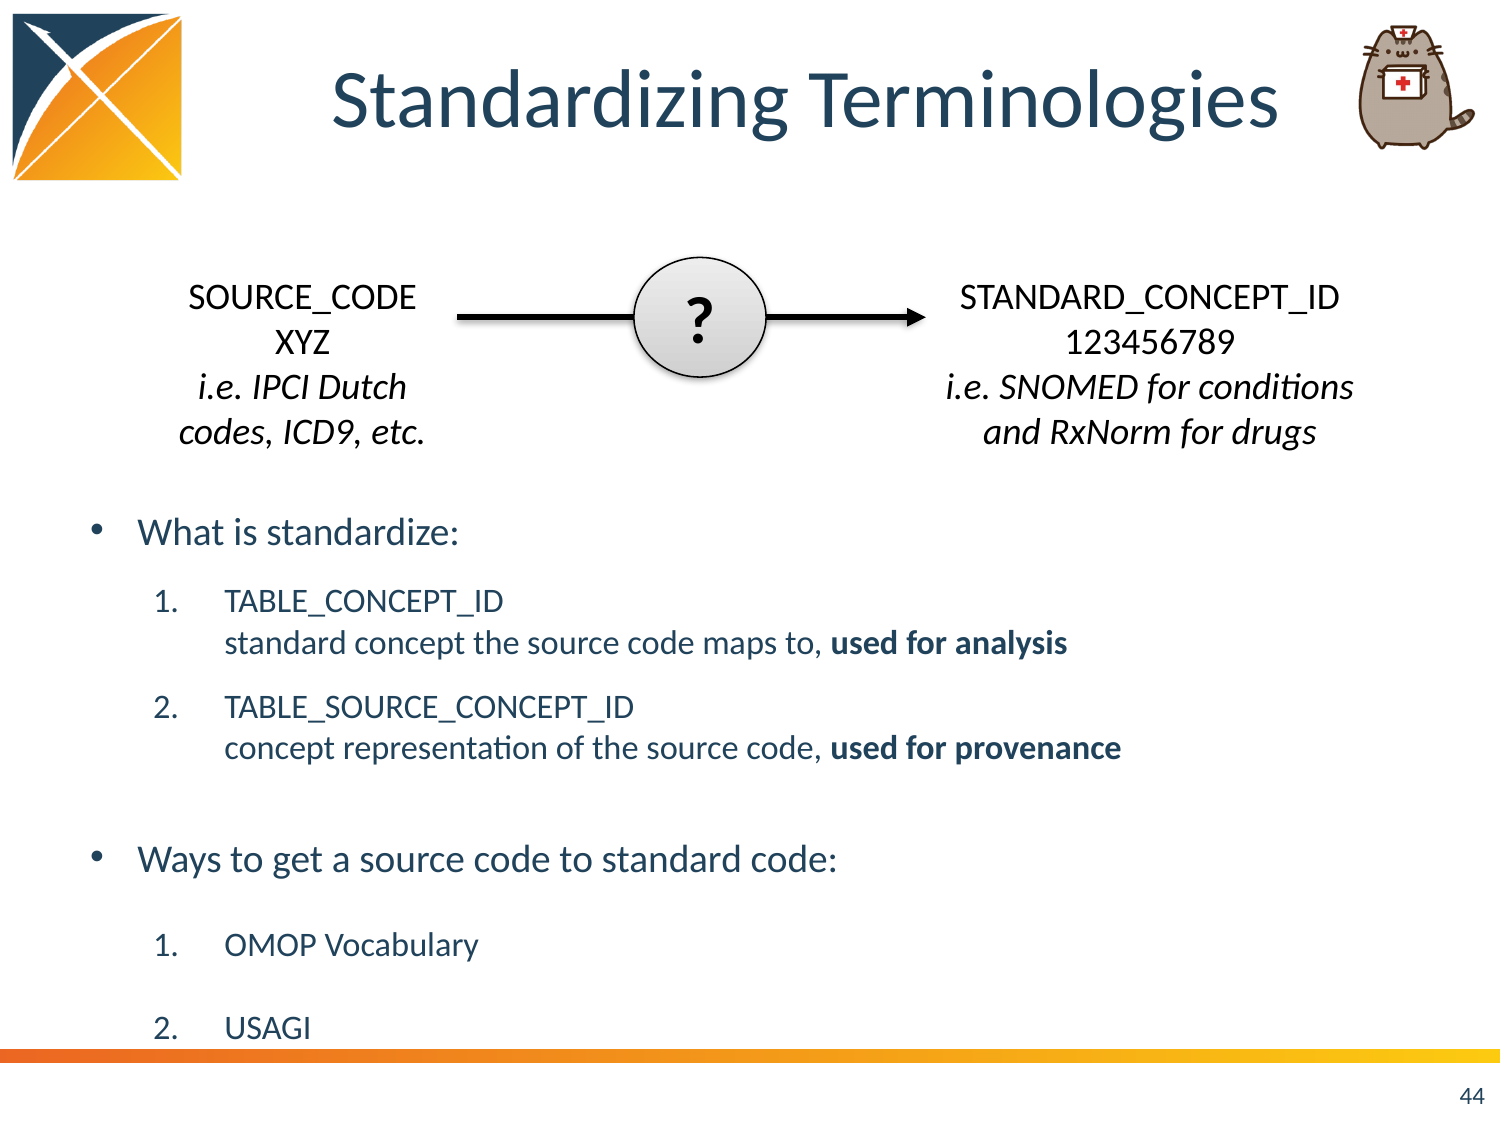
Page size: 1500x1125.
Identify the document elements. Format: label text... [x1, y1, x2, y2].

title Standardizing Terminologies [187, 24, 1319, 163]
slide_number 44 [1149, 1065, 1500, 1125]
text_box ? [633, 326, 767, 378]
text_box SOURCE_CODE XYZ i.e. IPCI Dutch codes, ICD9, etc. [148, 264, 458, 459]
picture [1324, 6, 1493, 171]
list What is standardize: TABLE_CONCEPT_ID standard concept the source code maps to, used for analysis TABLE_SOURCE_CONCEPT_ID concept representation of the source code, used for provenance Ways to get a source code to standard code: OMOP Vocabulary USAGI [75, 498, 1425, 1058]
picture [0, 0, 206, 200]
text_box STANDARD_CONCEPT_ID 123456789 i.e. SNOMED for conditions and RxNorm for drugs [925, 264, 1374, 459]
text_box ? [633, 256, 767, 316]
